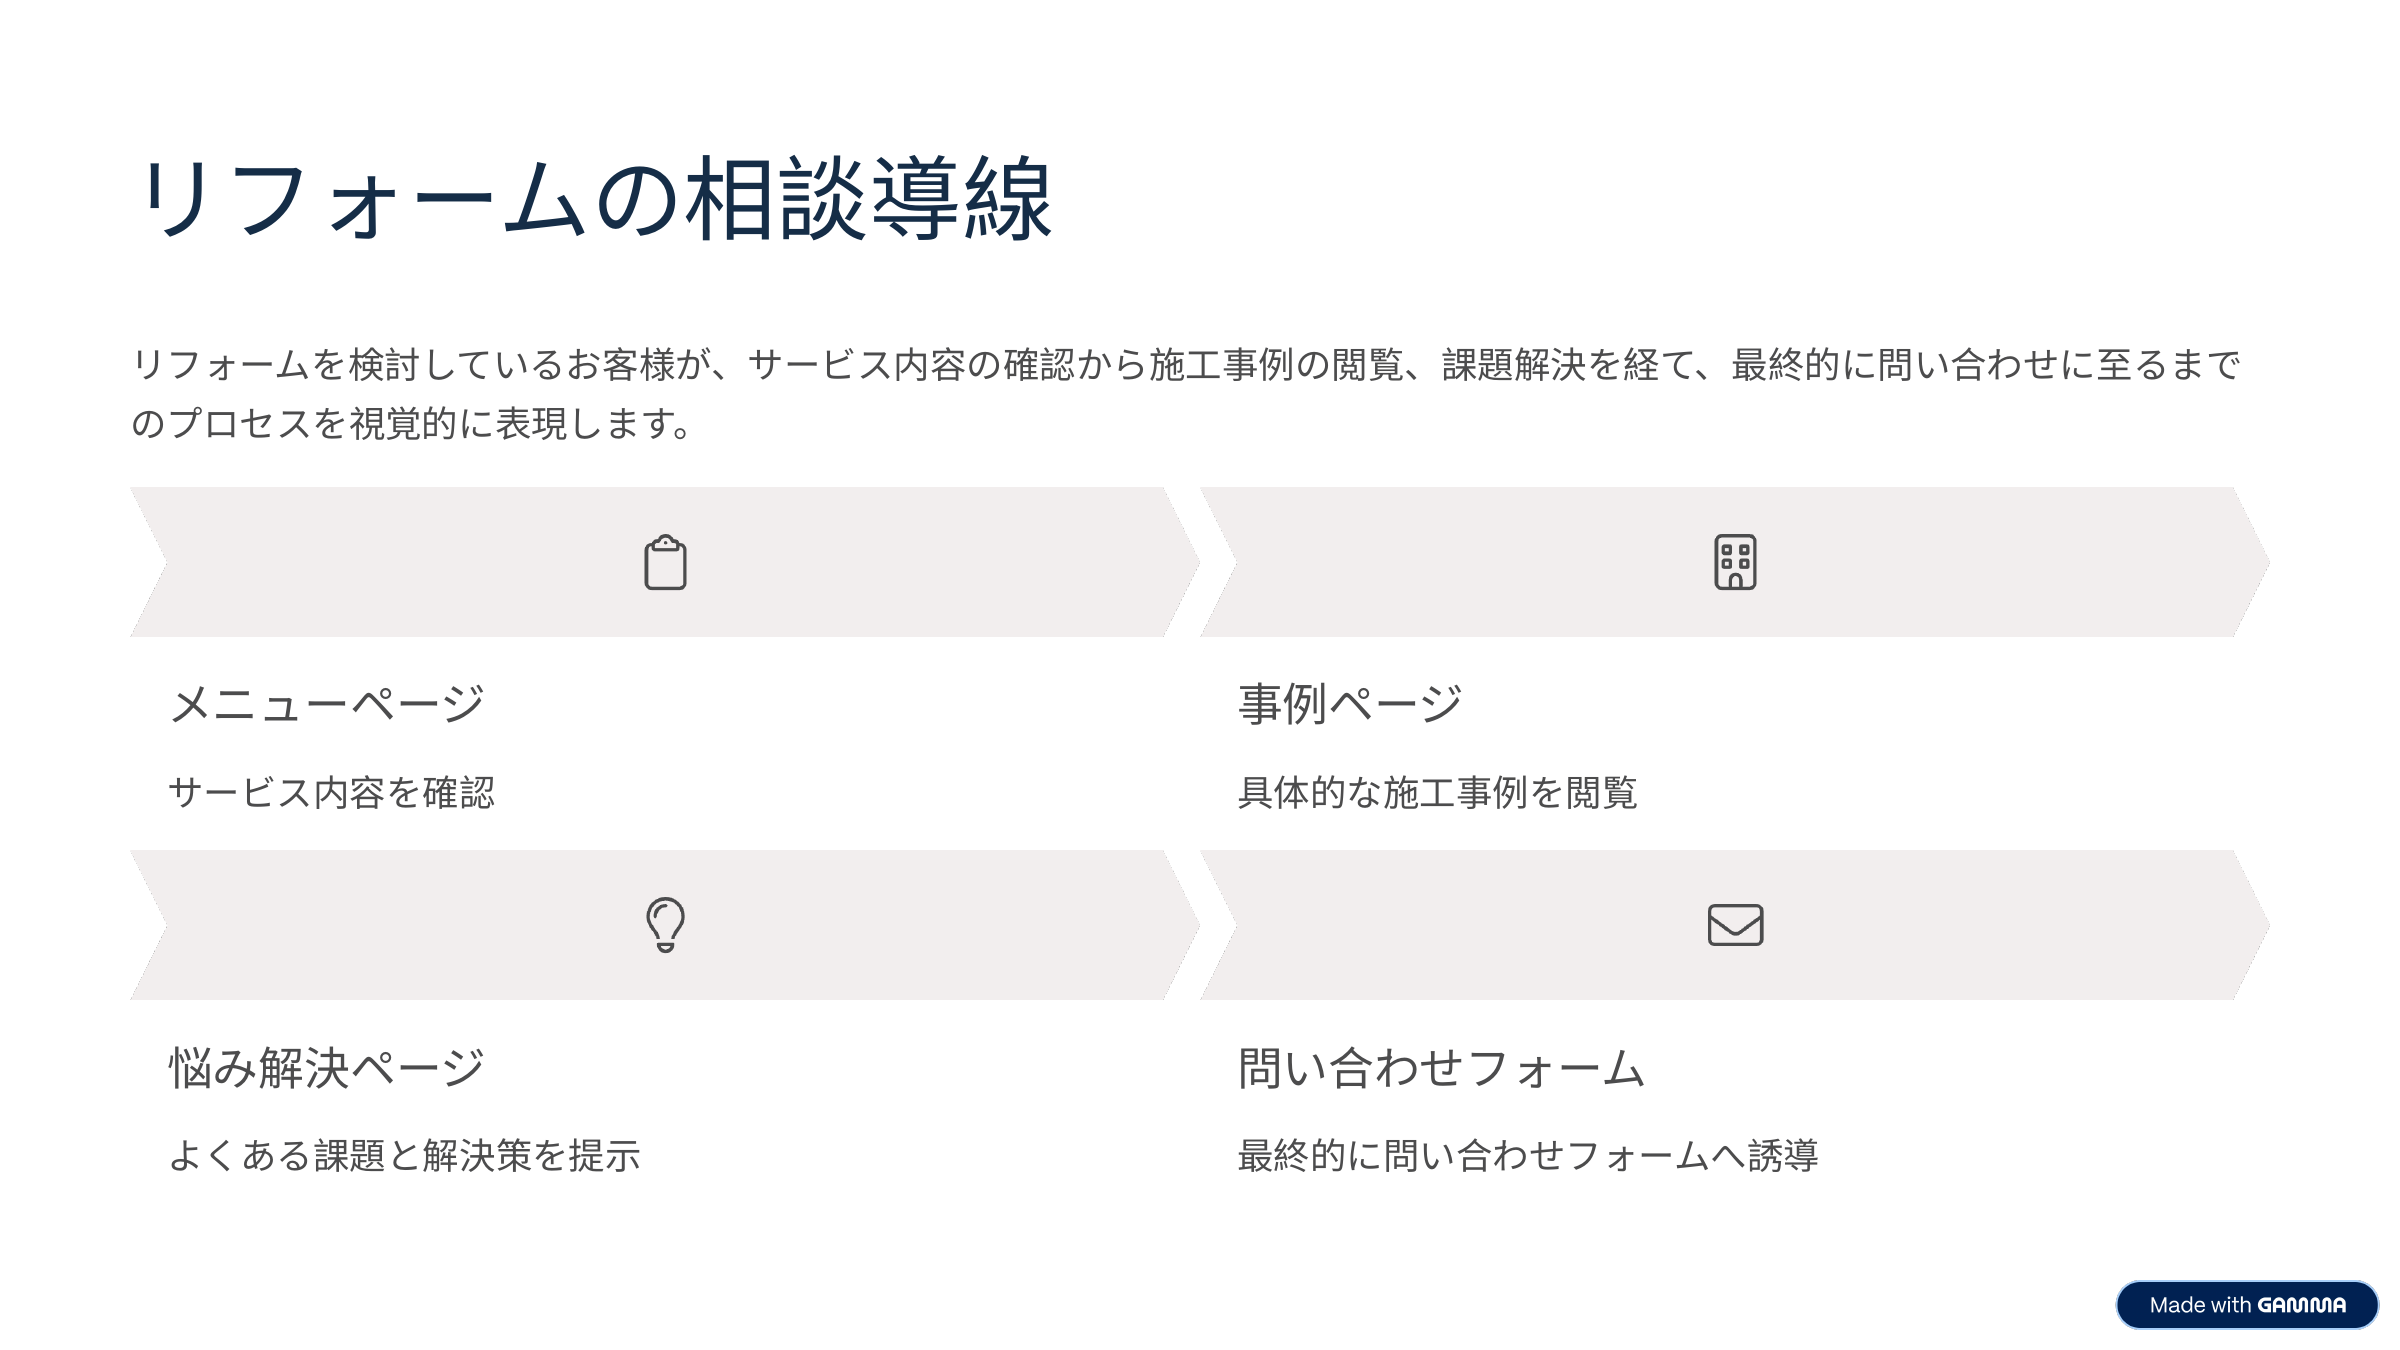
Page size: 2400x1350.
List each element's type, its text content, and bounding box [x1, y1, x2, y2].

text_box 悩み解決ページ [167, 1036, 633, 1095]
text_box メニューページ [167, 673, 633, 732]
text_box 事例ページ [1237, 673, 1703, 732]
text_box リフォームを検討しているお客様が、サービス内容の確認から施工事例の閲覧、課題解決を経て、最終的に問い合わせに至るまでのプロセスを視覚的に表現します。 [130, 326, 2270, 446]
picture [130, 487, 2270, 637]
text_box リフォームの相談導線 [130, 136, 1061, 253]
text_box よくある課題と解決策を提示 [167, 1117, 1163, 1177]
text_box 具体的な施工事例を閲覧 [1237, 754, 2233, 814]
picture [2106, 1271, 2389, 1339]
text_box サービス内容を確認 [167, 754, 1163, 814]
picture [130, 850, 2270, 1000]
text_box 問い合わせフォーム [1237, 1036, 1703, 1095]
text_box 最終的に問い合わせフォームへ誘導 [1237, 1117, 2233, 1177]
